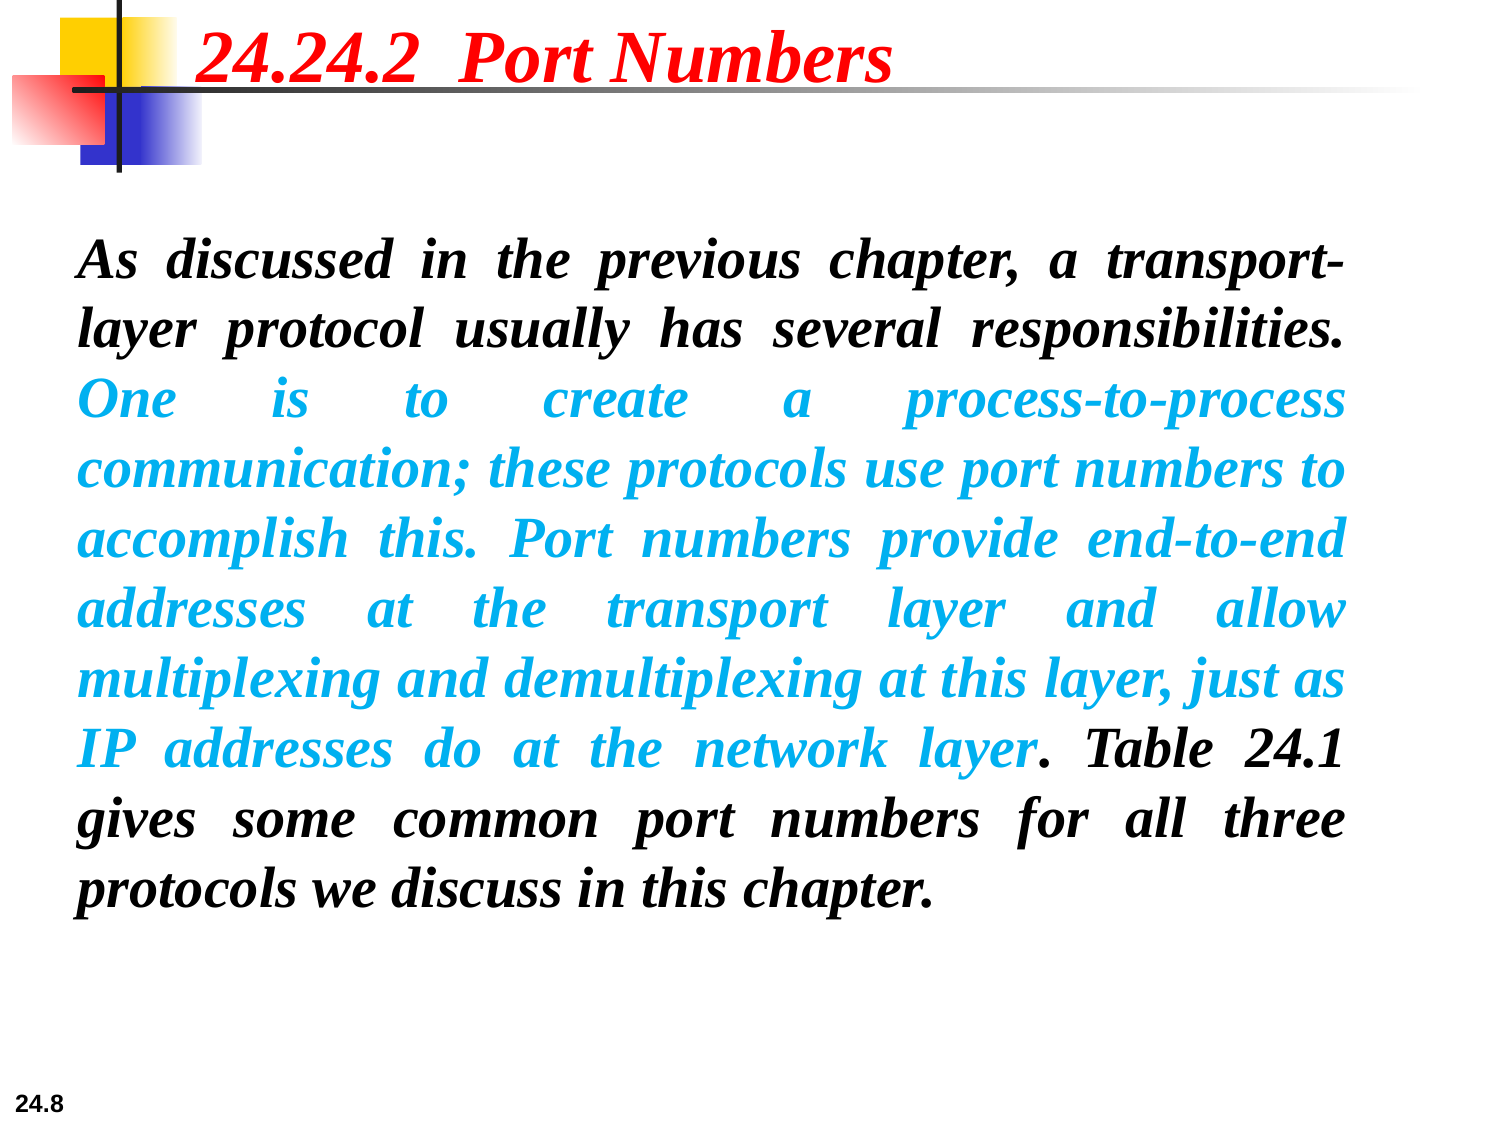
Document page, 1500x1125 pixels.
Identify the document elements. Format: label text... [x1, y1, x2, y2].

text_box [122, 17, 177, 86]
text_box [116, 93, 122, 173]
text_box [122, 93, 141, 165]
text_box [80, 93, 116, 165]
text_box [72, 87, 181, 93]
text_box [910, 87, 1423, 93]
text_box 24.24.2 Port Numbers [181, 0, 910, 105]
text_box [116, 0, 122, 87]
text_box [141, 93, 202, 165]
text_box [12, 75, 105, 145]
text_box [60, 17, 116, 86]
text_box 24.8 [0, 1049, 313, 1125]
text_box As discussed in the previous chapter, a transport-layer protocol usually has several responsibilities. One is to create a process-to-process communication; these protocols use port numbers to accomplish this. Port numbers provide end-to-end addresses at the transport layer and allow multiplexing and demultiplexing at this layer, just as IP addresses do at the network layer. Table 24.1 gives some common port numbers for all three protocols we discuss in this chapter. [62, 212, 1363, 927]
